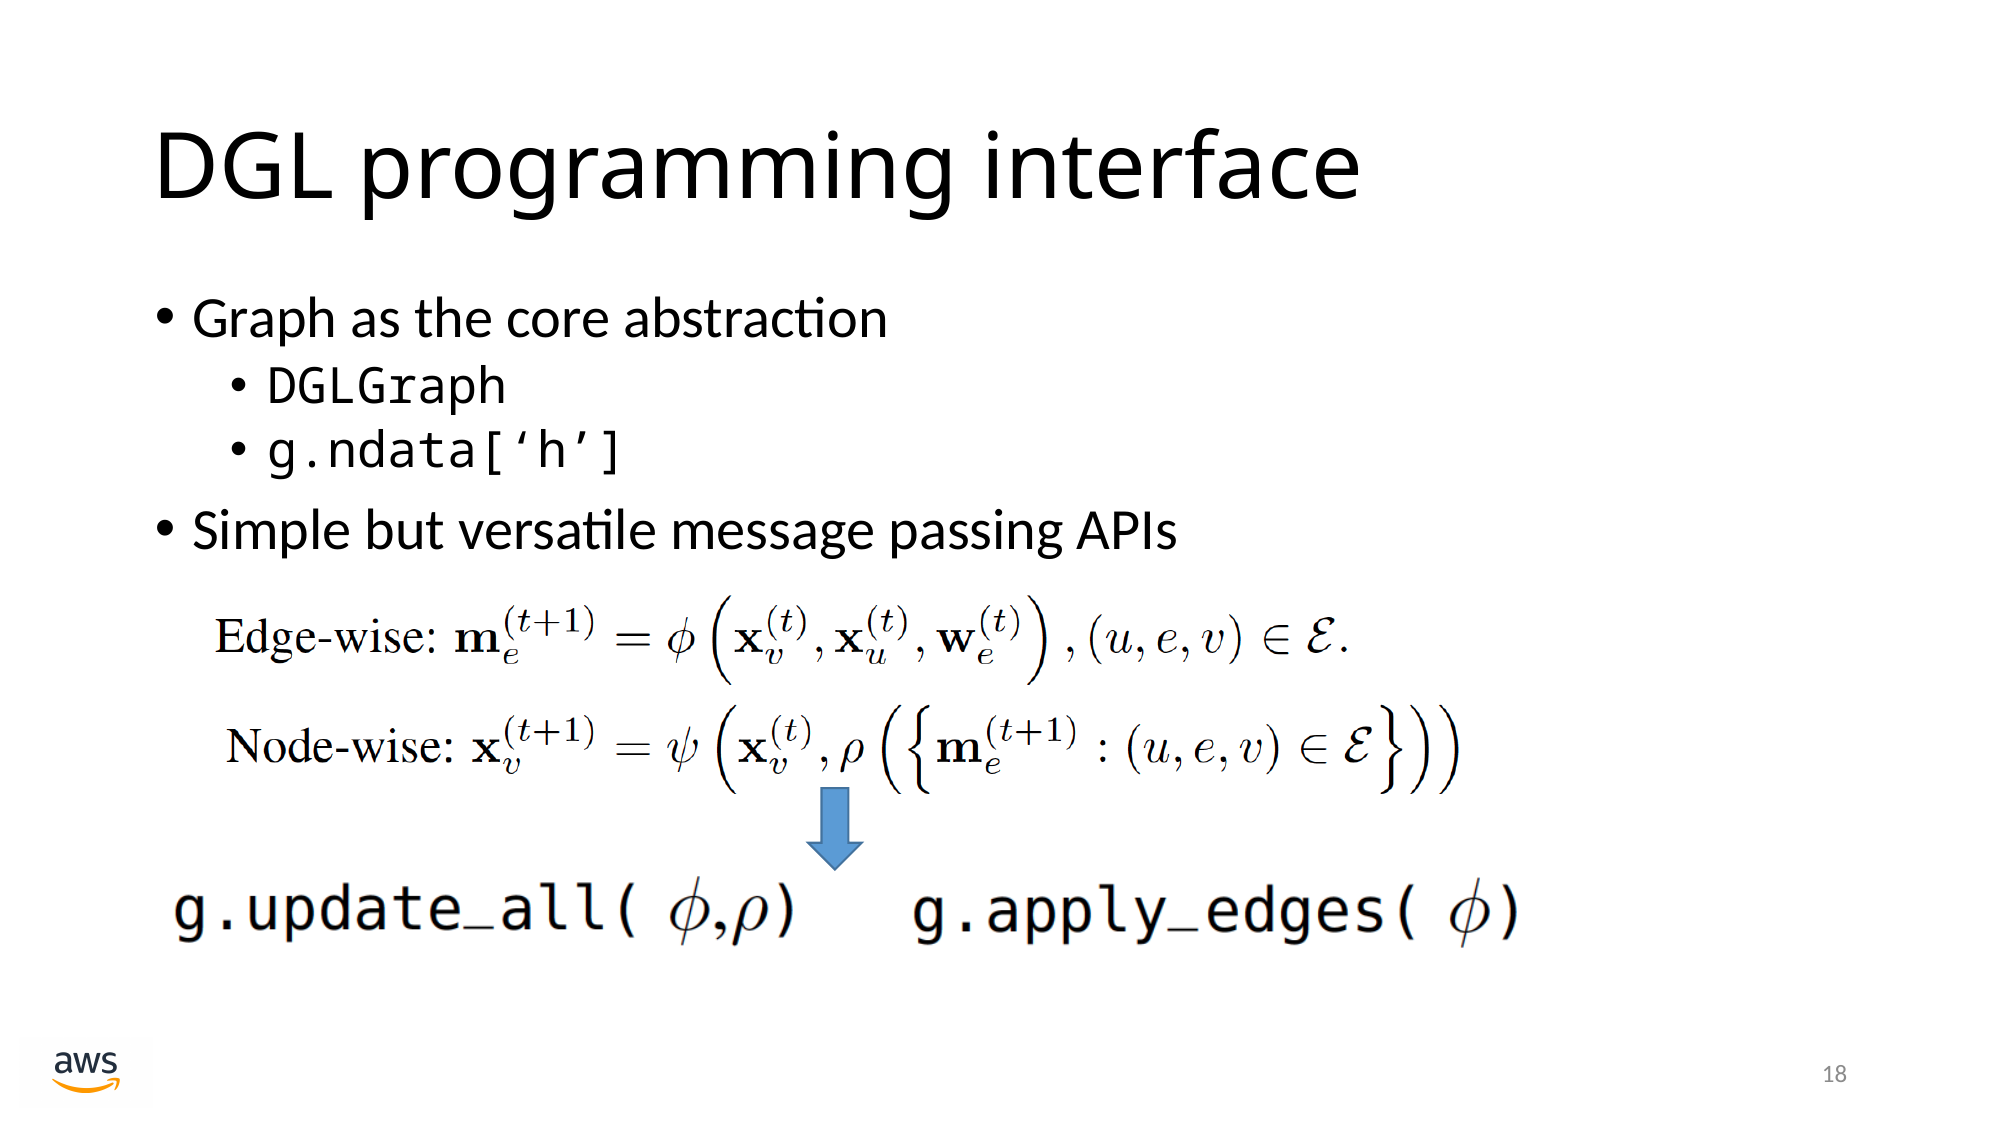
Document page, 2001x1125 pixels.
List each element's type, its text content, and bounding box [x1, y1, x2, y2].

slide_number 18 [1412, 1042, 1863, 1103]
picture [19, 1037, 153, 1108]
list Graph as the core abstraction DGLGraph g.ndata[‘h’] Simple but versatile message passing APIs [139, 279, 1865, 724]
picture [199, 587, 1473, 788]
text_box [166, 788, 1533, 959]
title DGL programming interface [137, 59, 1863, 278]
